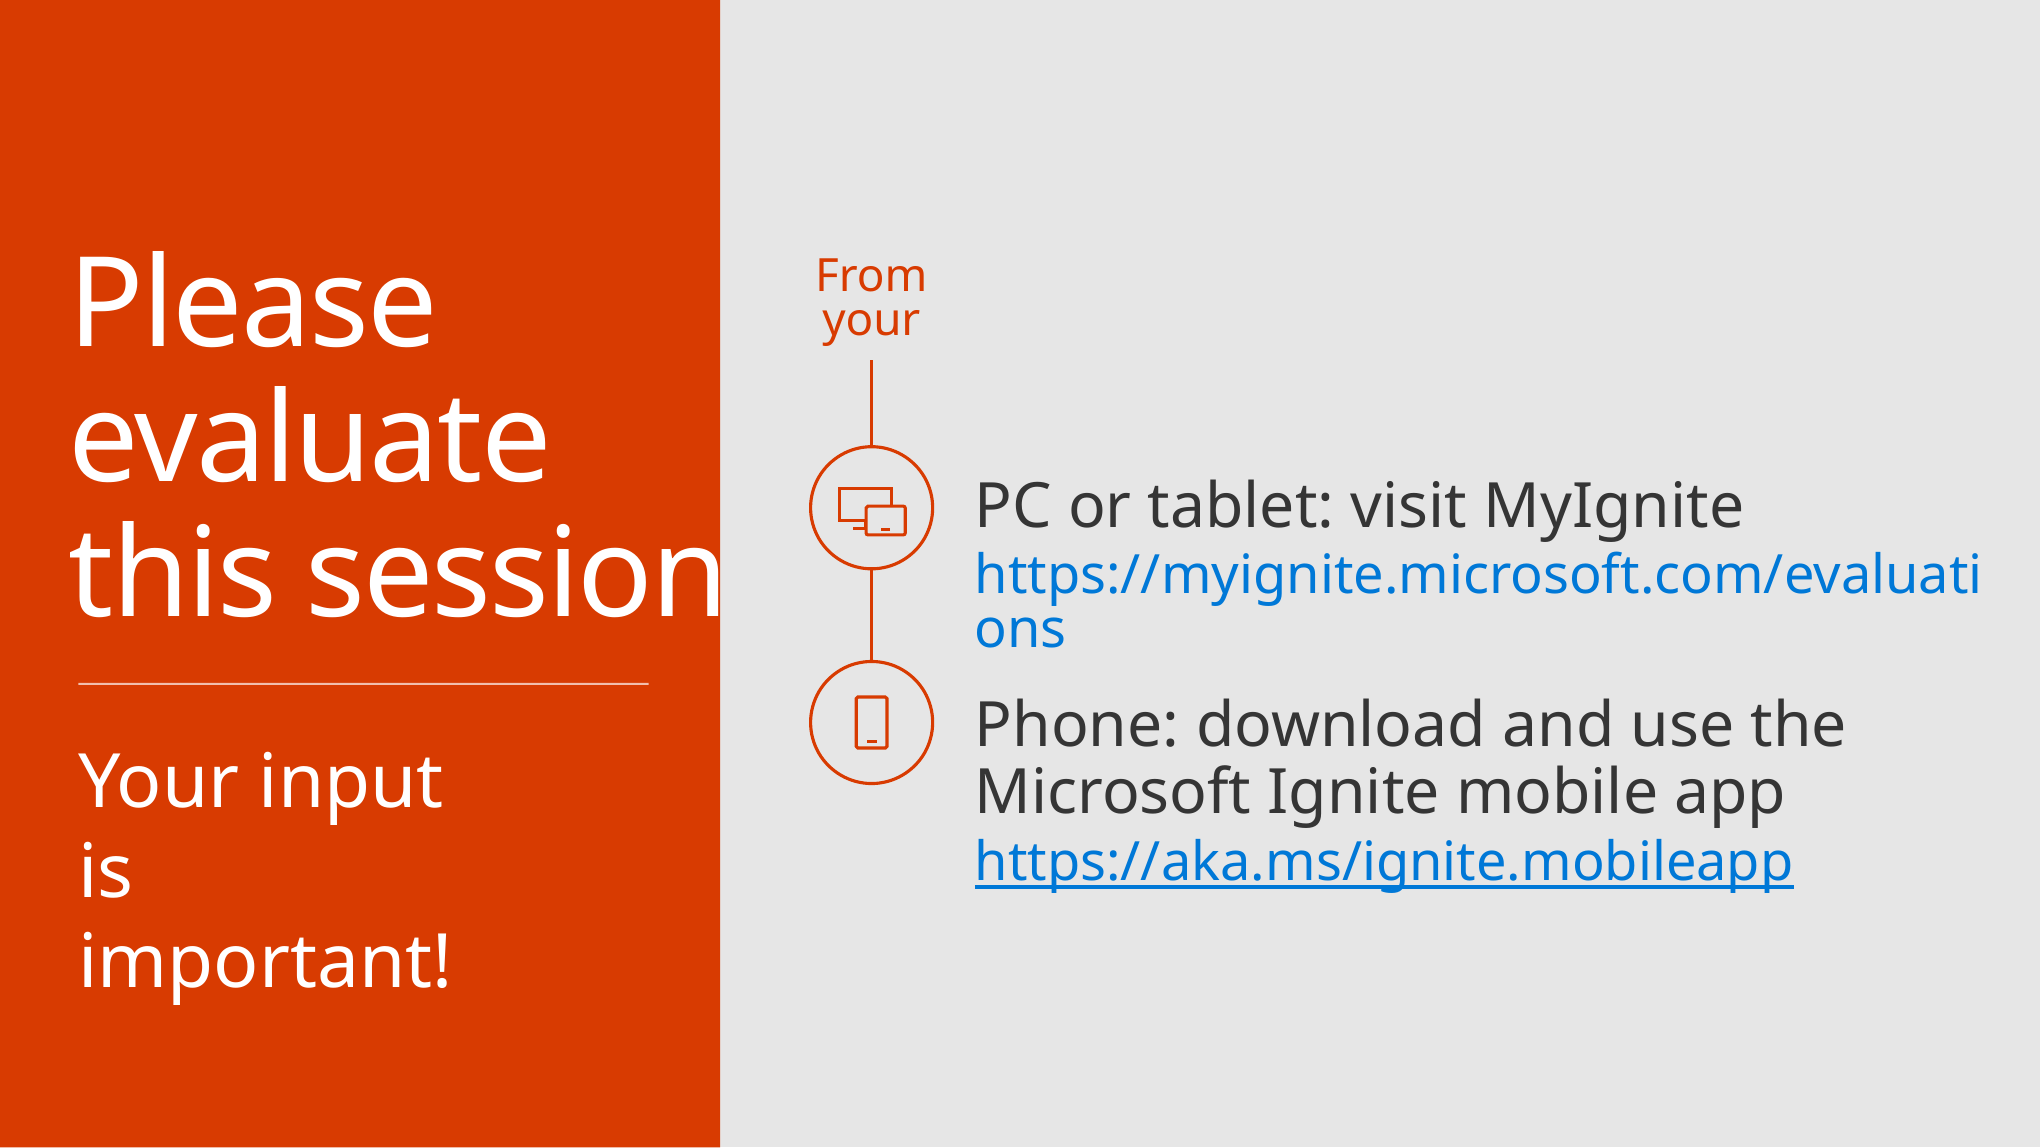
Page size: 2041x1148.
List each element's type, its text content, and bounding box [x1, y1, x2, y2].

title Please evaluate this session [45, 223, 796, 643]
text_box [0, 0, 721, 1148]
text_box Your input is important! [63, 724, 511, 1010]
text_box From your [800, 248, 943, 352]
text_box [810, 661, 933, 784]
text_box PC or tablet: visit MyIgnite https://myignite.microsoft.com/evaluations [944, 457, 2001, 621]
list Phone: download and use the Microsoft Ignite mobile app https://aka.ms/ignite.mobileapp [944, 668, 2041, 913]
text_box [810, 446, 933, 570]
